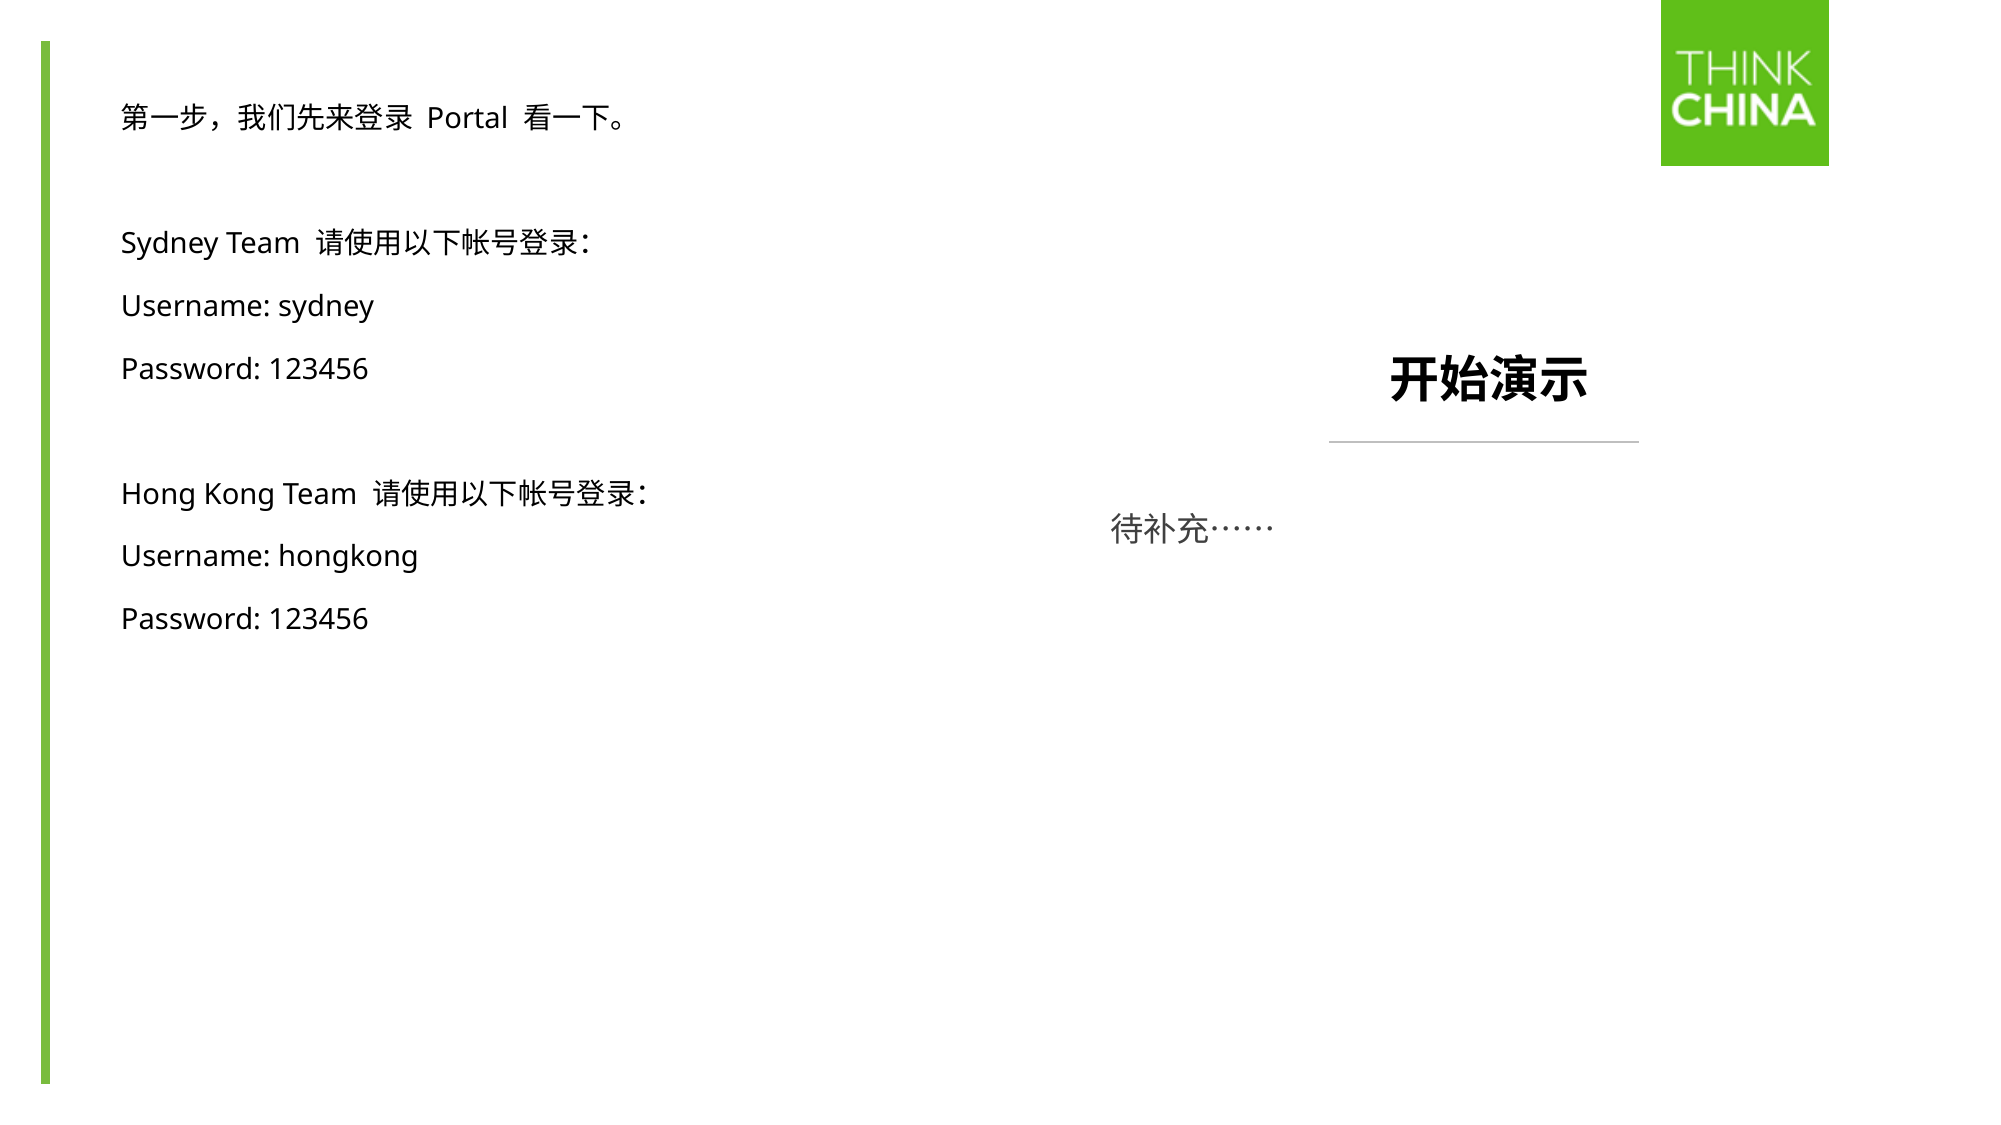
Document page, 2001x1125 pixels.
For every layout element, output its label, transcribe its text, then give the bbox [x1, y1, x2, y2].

list 第一步，我们先来登录 Portal 看一下。 Sydney Team 请使用以下帐号登录： Username: sydney Password: 123456 Hong Kong Team 请使用以下帐号登录： Username: hongkong Password: 123456 [106, 85, 1000, 1040]
picture [1661, 0, 1829, 166]
title 开始演示 [1095, 335, 1885, 428]
list 待补充…… [1095, 457, 1885, 970]
